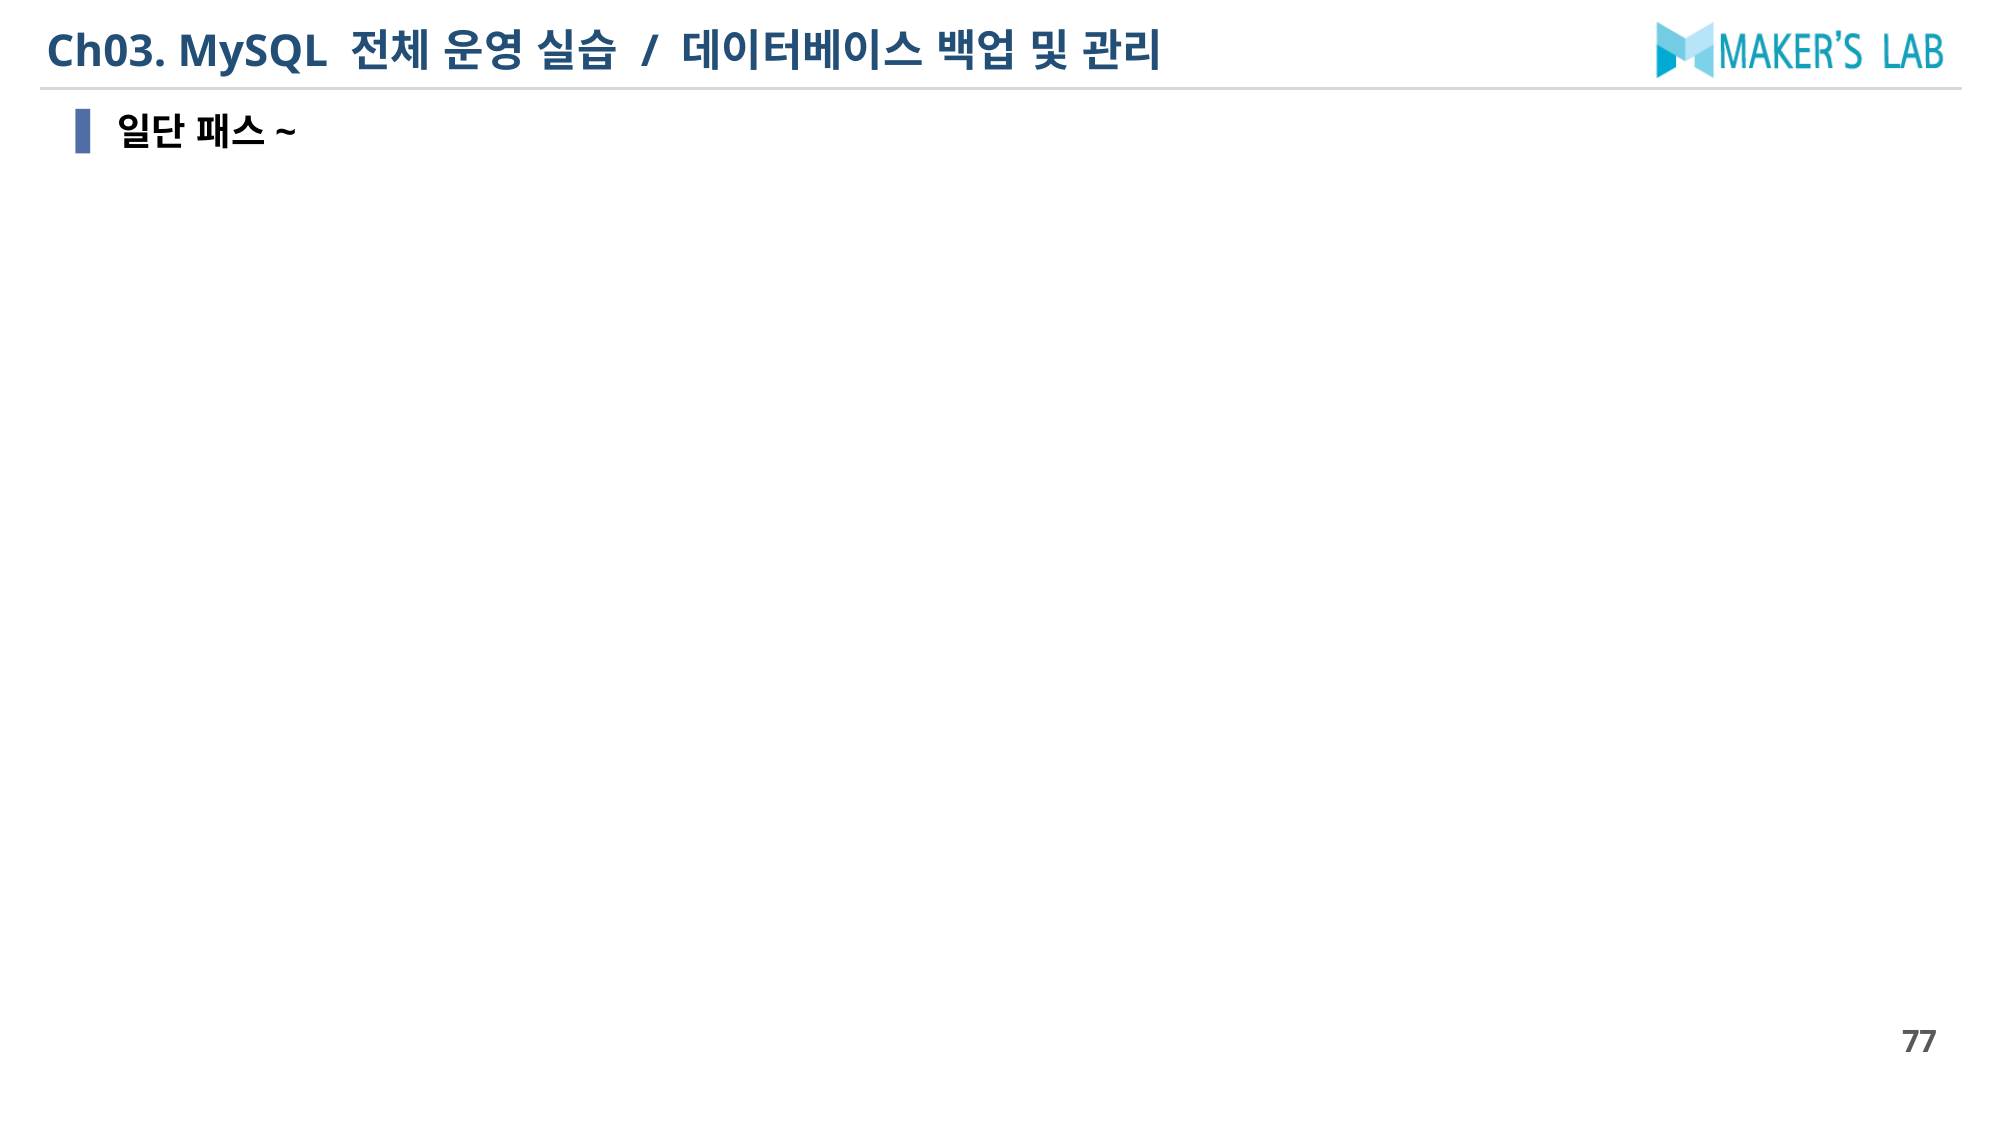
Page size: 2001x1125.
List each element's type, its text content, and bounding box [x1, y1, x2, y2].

slide_number 77 [1802, 1012, 1953, 1073]
picture [1648, 11, 1952, 84]
list 일단 패스~ [46, 100, 1929, 404]
title Ch03. MySQL 전체 운영 실습 / 데이터베이스 백업 및 관리 [31, 14, 1914, 84]
